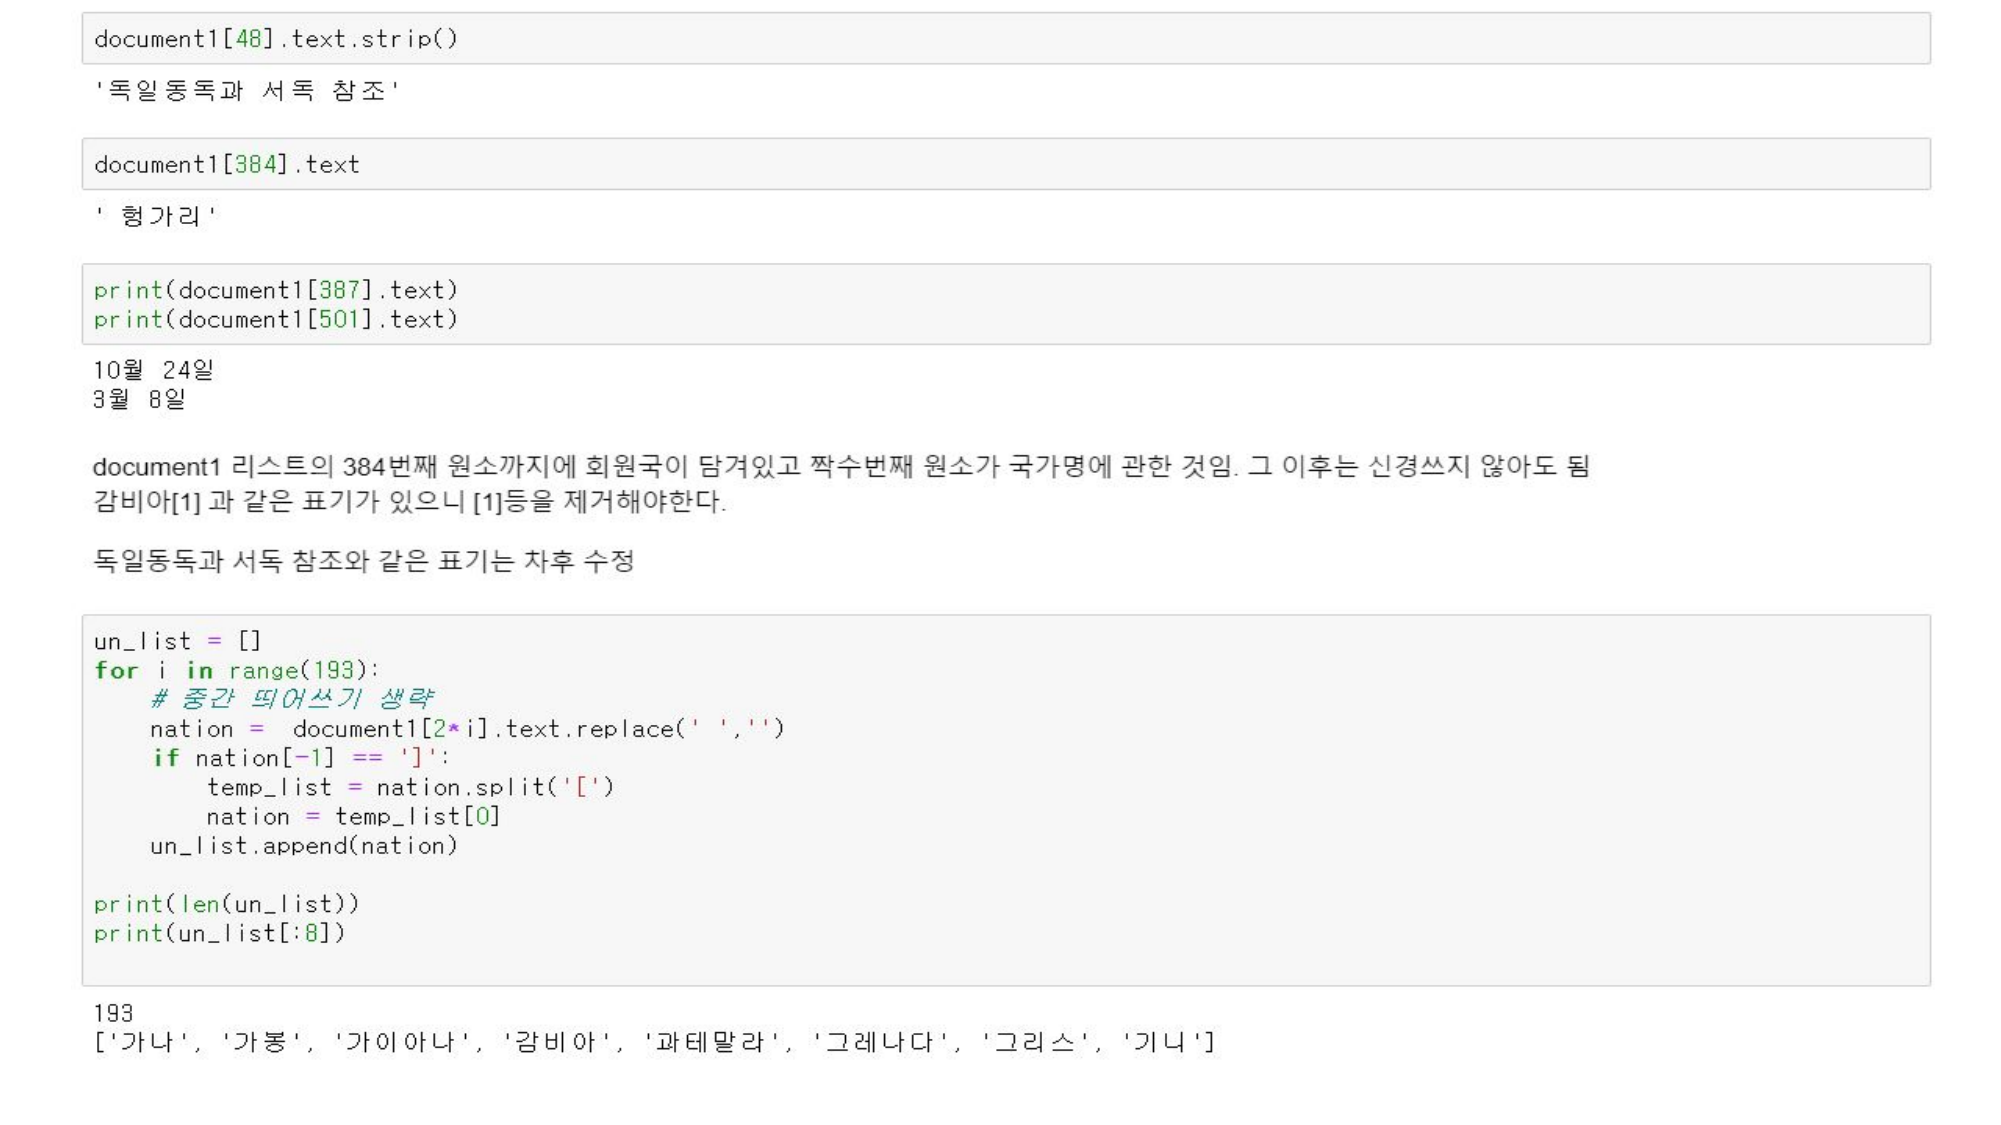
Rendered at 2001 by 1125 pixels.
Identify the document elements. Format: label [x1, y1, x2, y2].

picture [71, 0, 1953, 1073]
